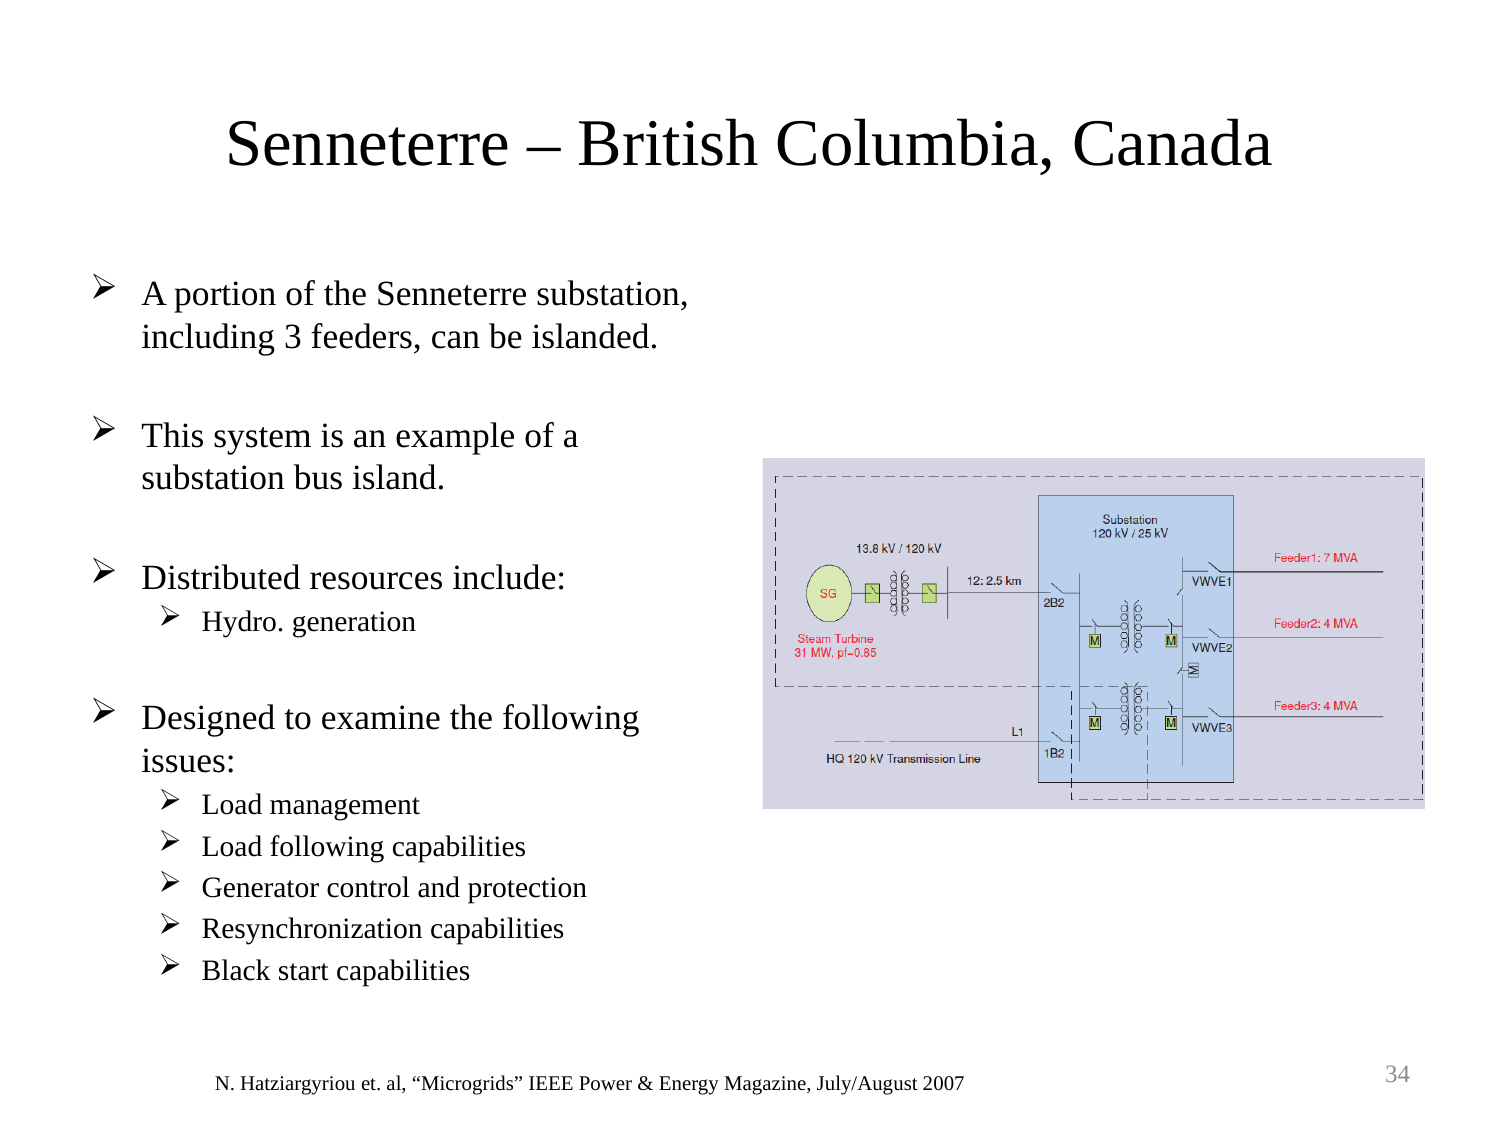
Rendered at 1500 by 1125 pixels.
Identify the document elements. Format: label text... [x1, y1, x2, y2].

slide_number 34 [1074, 1042, 1425, 1103]
list A portion of the Senneterre substation, including 3 feeders, can be islanded. This system is an example of a substation bus island. Distributed resources include: Hydro. generation Designed to examine the following issues: Load management Load following capabilities Generator control and protection Resynchronization capabilities Black start capabilities [75, 262, 738, 1005]
text_box N. Hatziargyriou et. al, “Microgrids” IEEE Power & Energy Magazine, July/August 2007 [200, 1061, 1350, 1102]
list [762, 458, 1426, 810]
title Senneterre – British Columbia, Canada [75, 45, 1425, 233]
